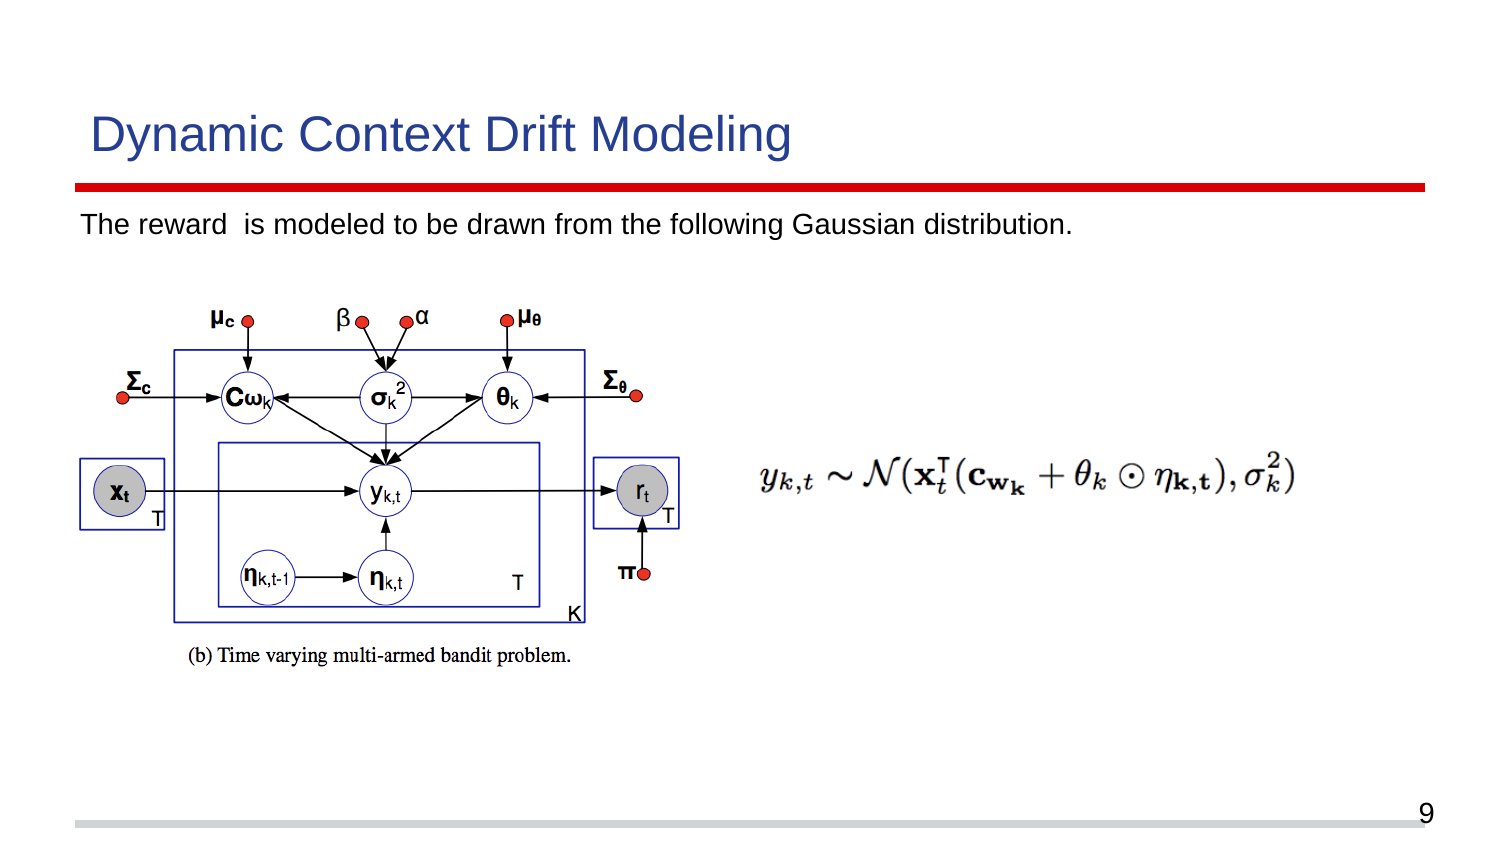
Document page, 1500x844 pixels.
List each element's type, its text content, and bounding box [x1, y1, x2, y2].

slide_number 9 [1403, 779, 1494, 844]
picture [49, 291, 690, 676]
picture [735, 444, 1297, 510]
title Dynamic Context Drift Modeling [75, 36, 1425, 177]
